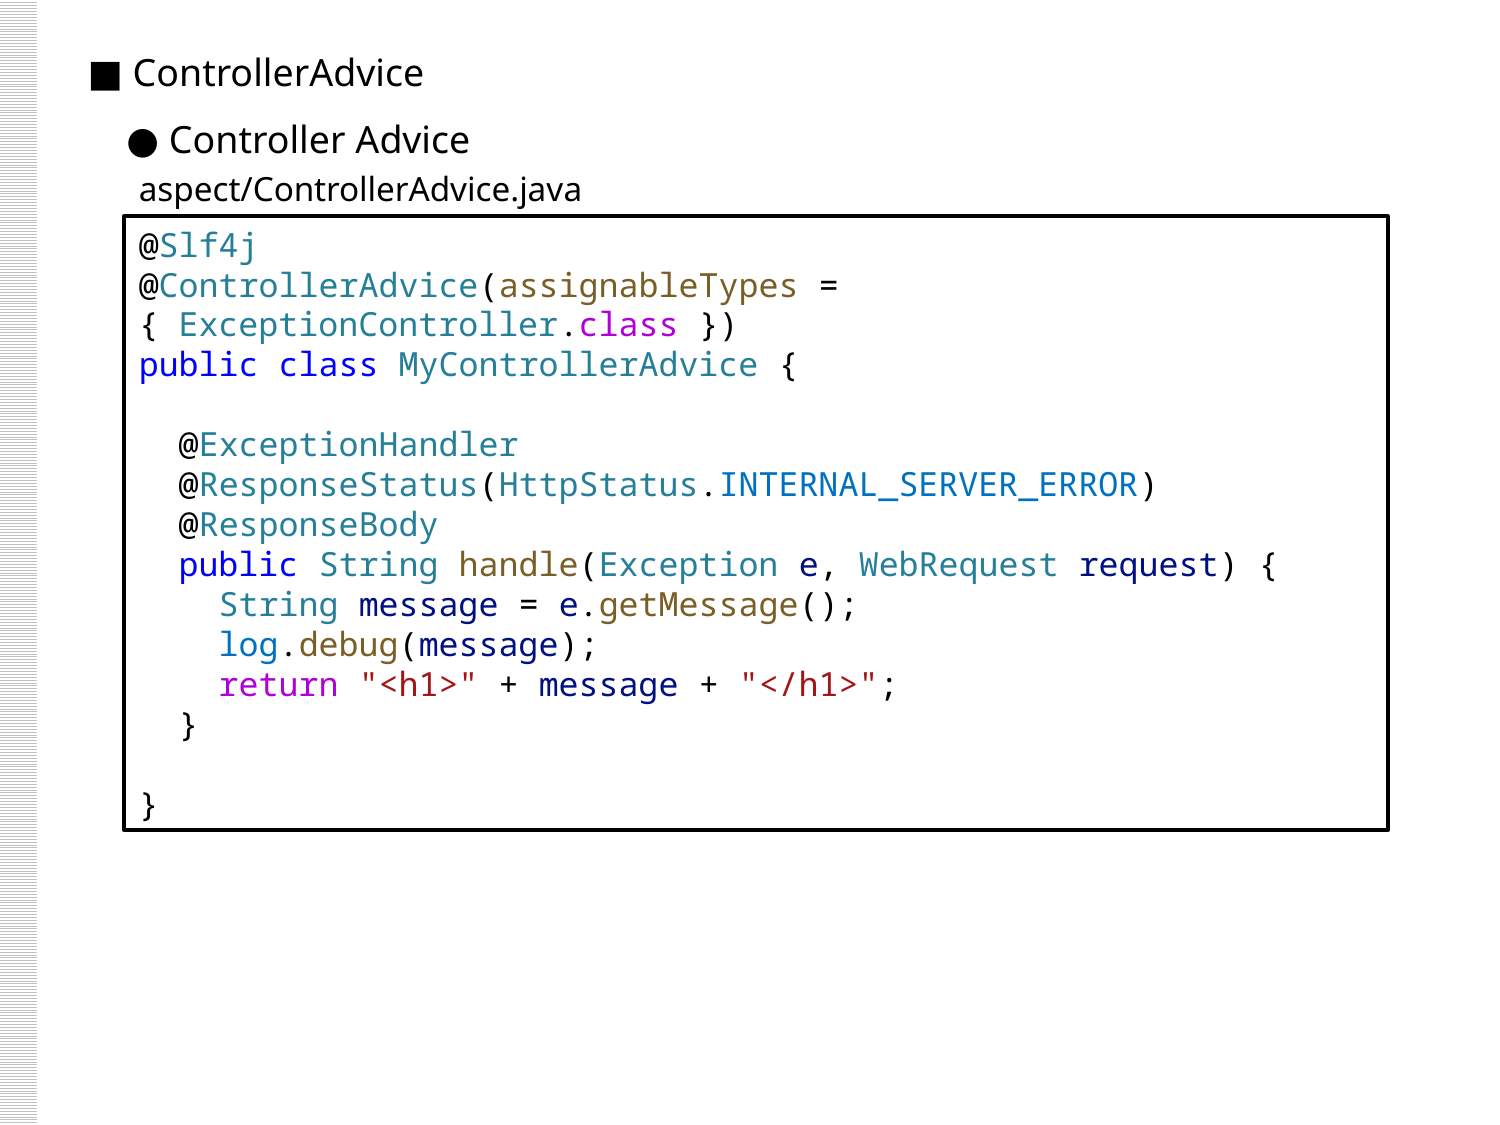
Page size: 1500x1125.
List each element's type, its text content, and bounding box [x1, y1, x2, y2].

text_box @Slf4j @ControllerAdvice(assignableTypes = { ExceptionController.class }) public class MyControllerAdvice { @ExceptionHandler @ResponseStatus(HttpStatus.INTERNAL_SERVER_ERROR) @ResponseBody public String handle(Exception e, WebRequest request) { String message = e.getMessage(); log.debug(message); return "<h1>" + message + "</h1>"; } } [122, 214, 1390, 832]
text_box ■ ControllerAdvice ● Controller Advice [72, 19, 486, 169]
text_box aspect/ControllerAdvice.java [123, 160, 691, 216]
